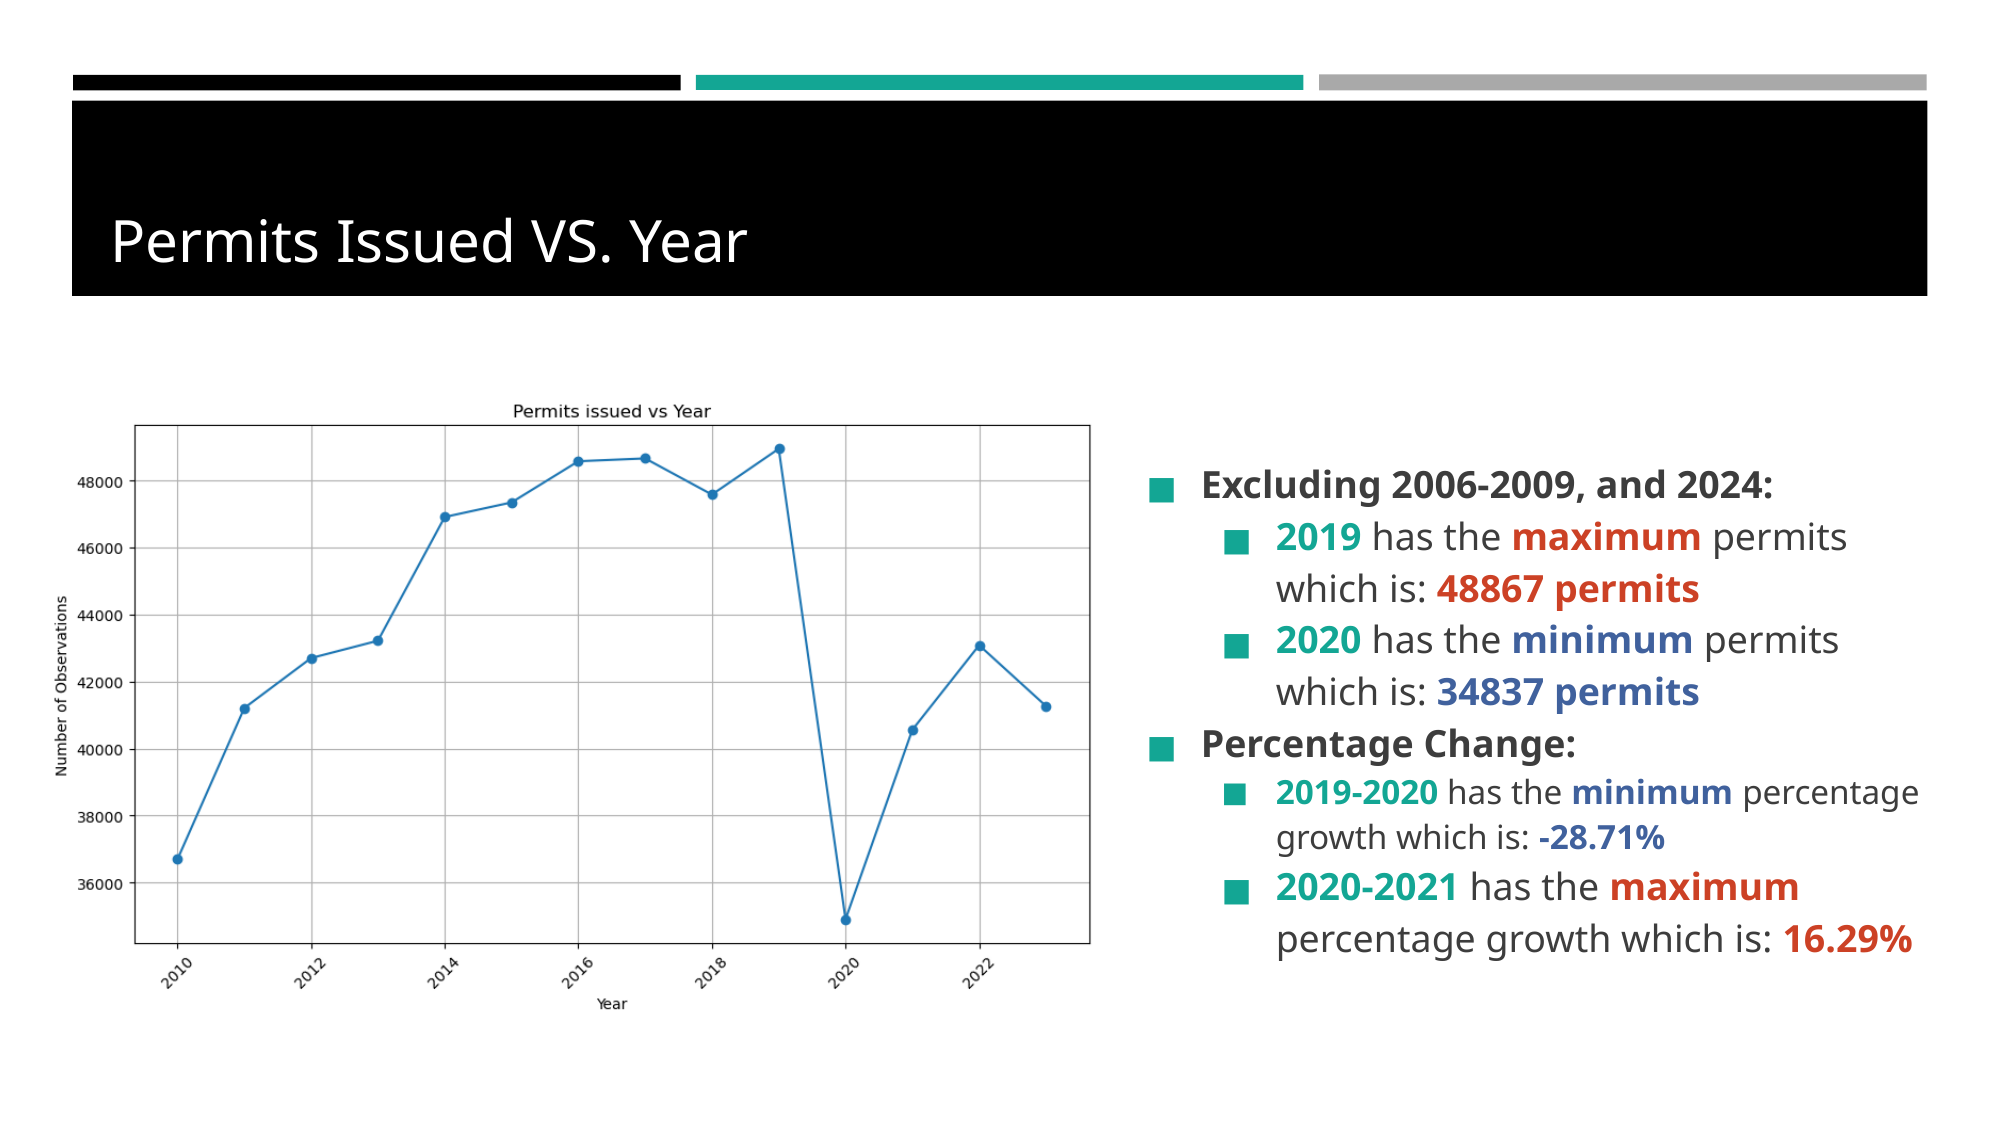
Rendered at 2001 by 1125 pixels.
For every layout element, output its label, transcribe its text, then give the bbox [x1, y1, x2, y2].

title Permits Issued VS. Year [95, 115, 1905, 282]
list Excluding 2006-2009, and 2024: 2019 has the maximum permits which is: 48867 permits 2020 has the minimum permits which is: 34837 permits Percentage Change: 2019-2020 has the minimum percentage growth which is: -28.71% 2020-2021 has the maximum percentage growth which is: 16.29% [1110, 334, 1962, 1080]
picture [45, 394, 1100, 1022]
